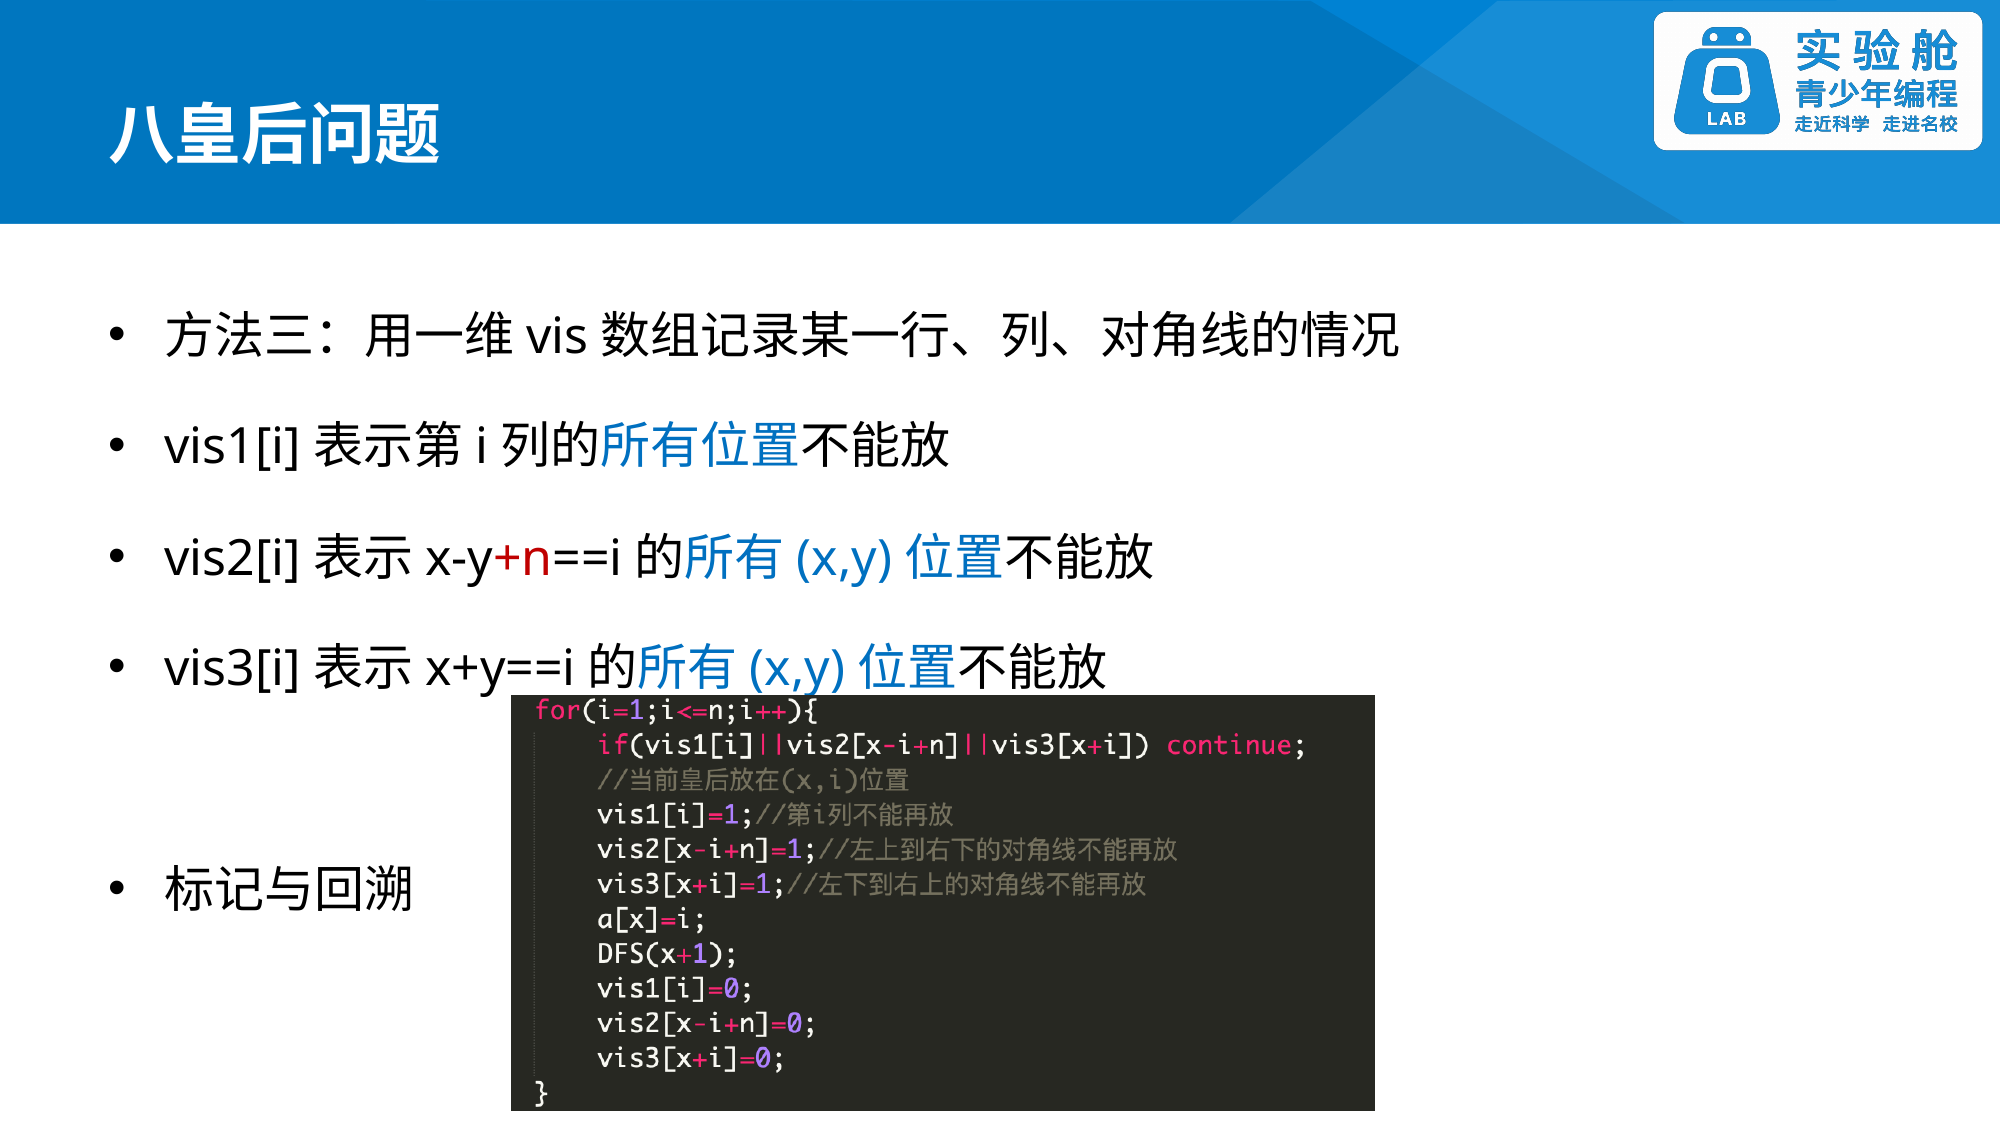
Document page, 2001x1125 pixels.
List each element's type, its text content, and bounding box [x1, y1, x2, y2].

picture [511, 695, 1375, 1111]
picture [1638, 0, 2000, 163]
list 八皇后问题 [93, 93, 1547, 186]
list 方法三：用一维vis数组记录某一行、列、对角线的情况 vis1[i]表示第i列的所有位置不能放 vis2[i]表示x-y+n==i的所有(x,y)位置不能放 vis3[i]表示x+y==i的所有(x,y)位置不能放 标记与回溯 [93, 265, 1904, 1031]
